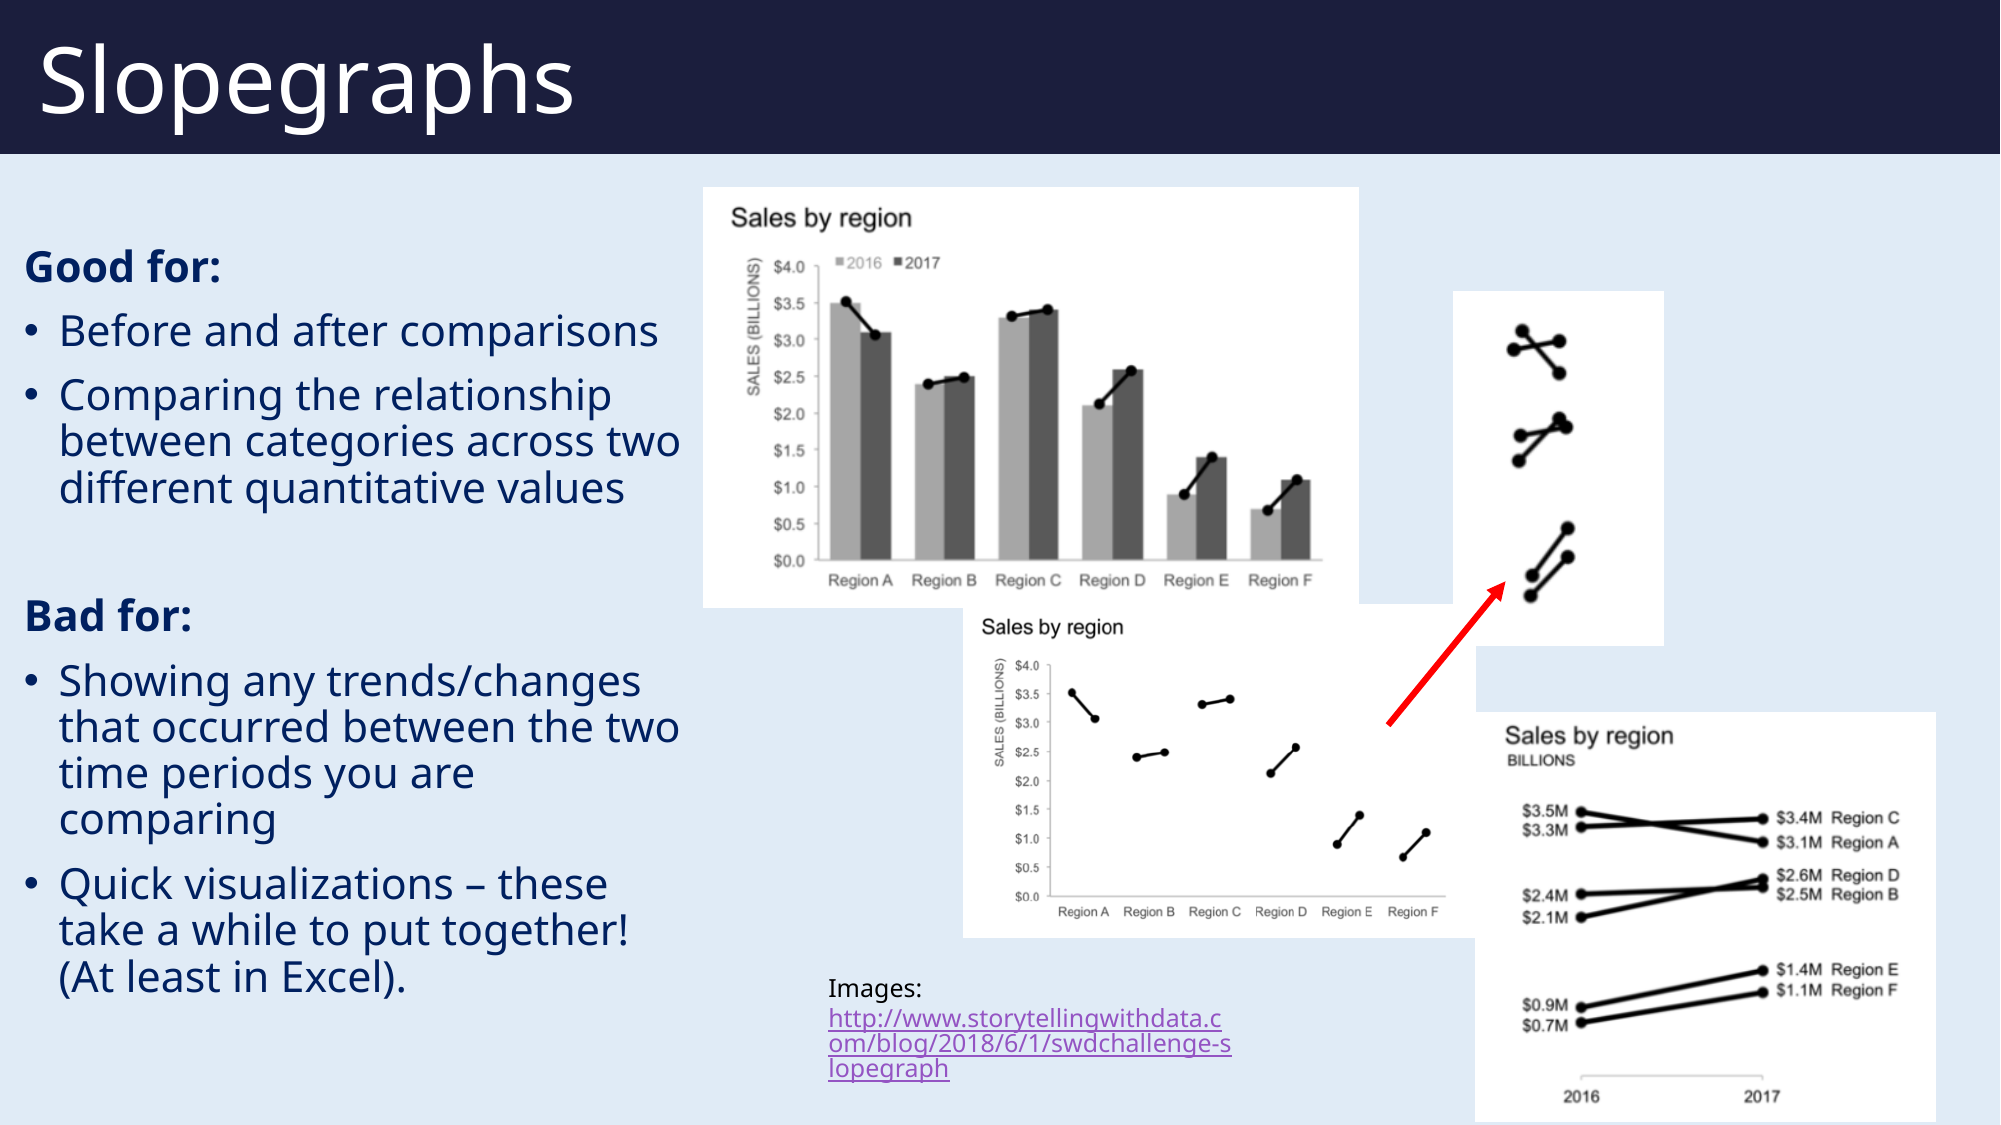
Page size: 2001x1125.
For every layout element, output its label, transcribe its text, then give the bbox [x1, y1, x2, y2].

text_box Images: http://www.storytellingwithdata.com/blog/2018/6/1/swdchallenge-slopegraph [813, 965, 1252, 1045]
picture [703, 187, 1936, 1122]
picture [1453, 291, 1664, 646]
text_box Slopegraphs [0, 0, 2000, 155]
list Good for: Before and after comparisons Comparing the relationship between categories across two different quantitative values Bad for: Showing any trends/changes that occurred between the two time periods you are comparing Quick visualizations – these take a while to put together! (At least in Excel). [8, 237, 702, 1034]
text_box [1388, 581, 1506, 726]
